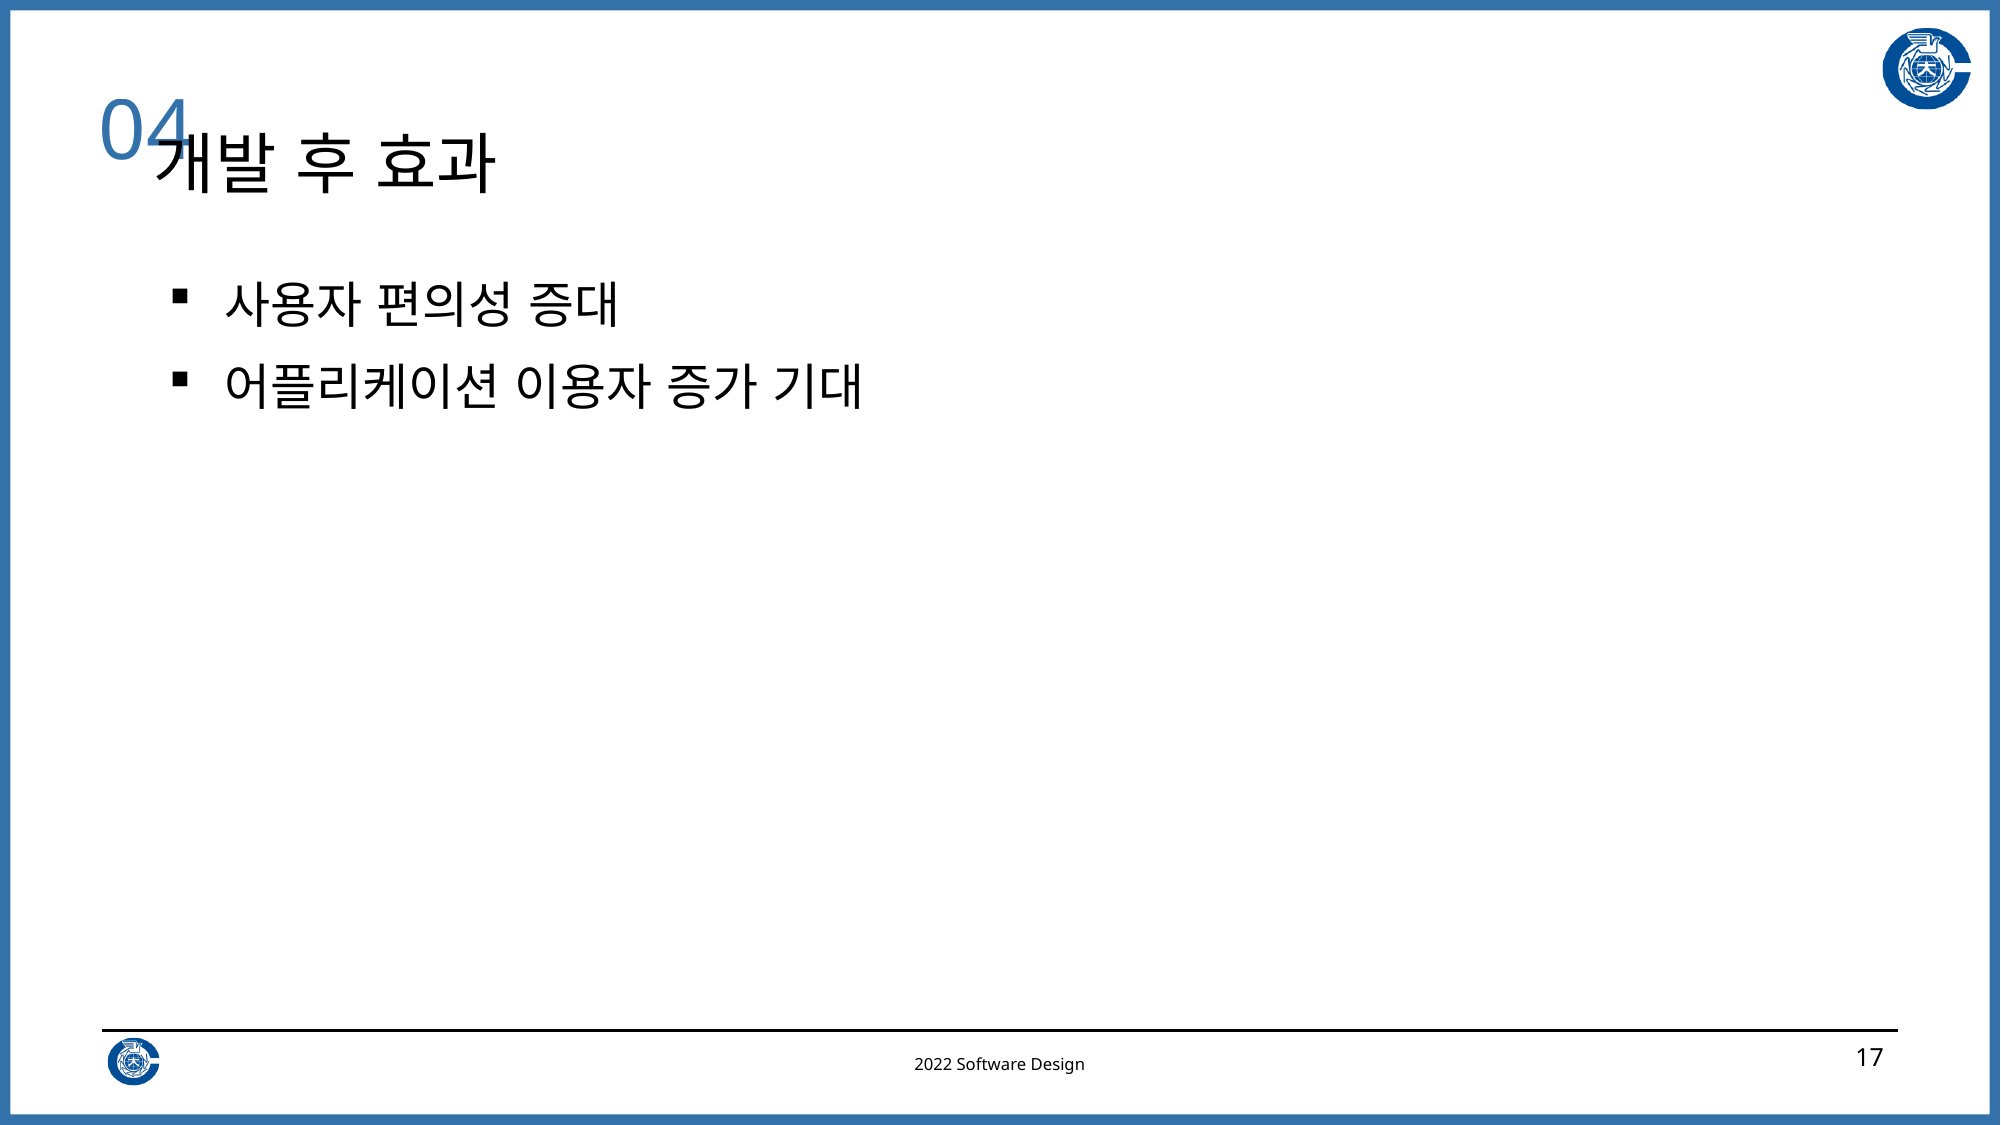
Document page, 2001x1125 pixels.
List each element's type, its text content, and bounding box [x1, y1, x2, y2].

text_box [0, 0, 2000, 1125]
picture [98, 1032, 167, 1089]
picture [1866, 18, 1985, 116]
text_box 사용자 편의성 증대 어플리케이션 이용자 증가 기대 [153, 247, 1140, 423]
